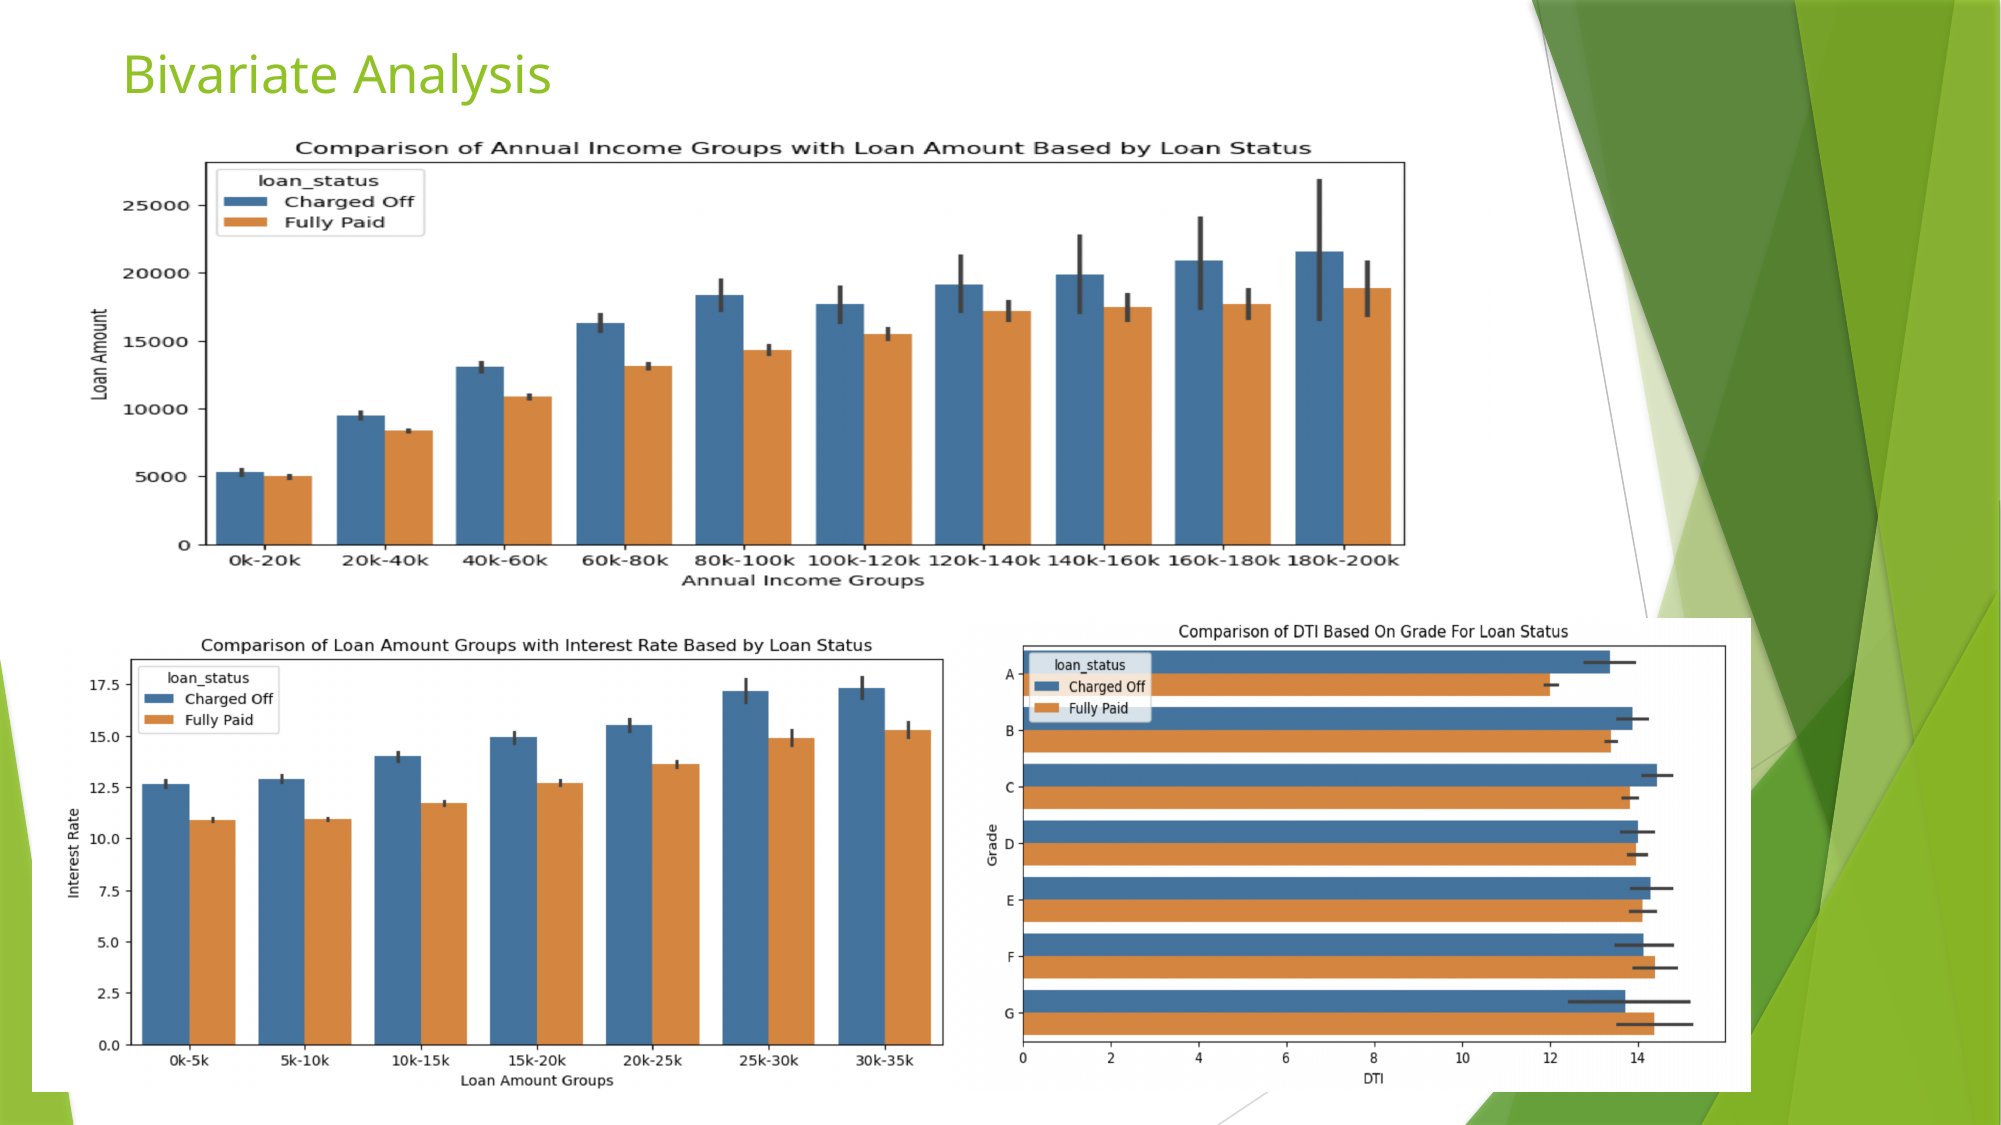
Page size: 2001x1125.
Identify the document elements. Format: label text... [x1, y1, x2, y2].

picture [31, 618, 1752, 1092]
title Bivariate Analysis [107, 33, 1518, 112]
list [54, 130, 1493, 605]
